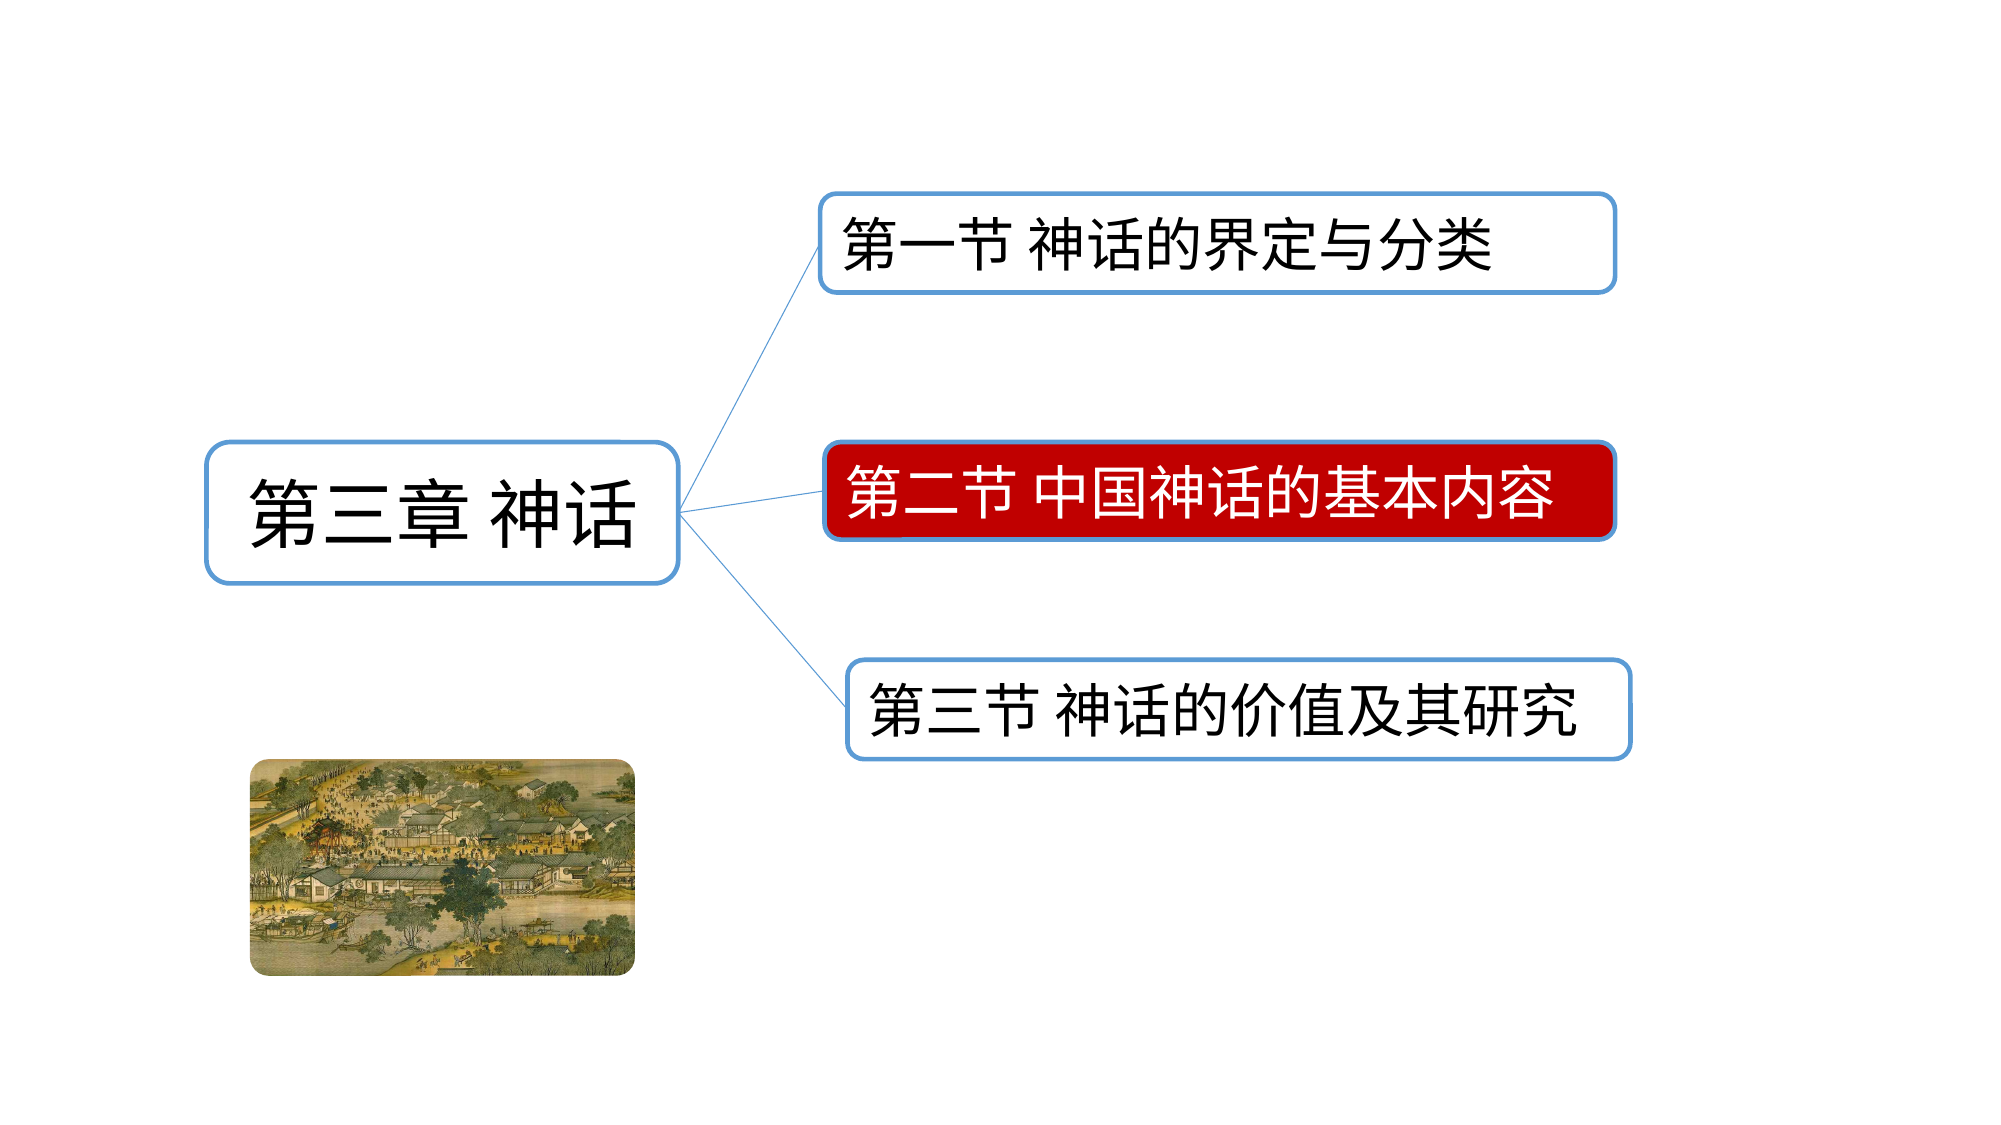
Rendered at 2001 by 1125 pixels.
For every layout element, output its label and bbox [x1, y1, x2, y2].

text_box [206, 193, 1631, 760]
picture [249, 759, 635, 976]
